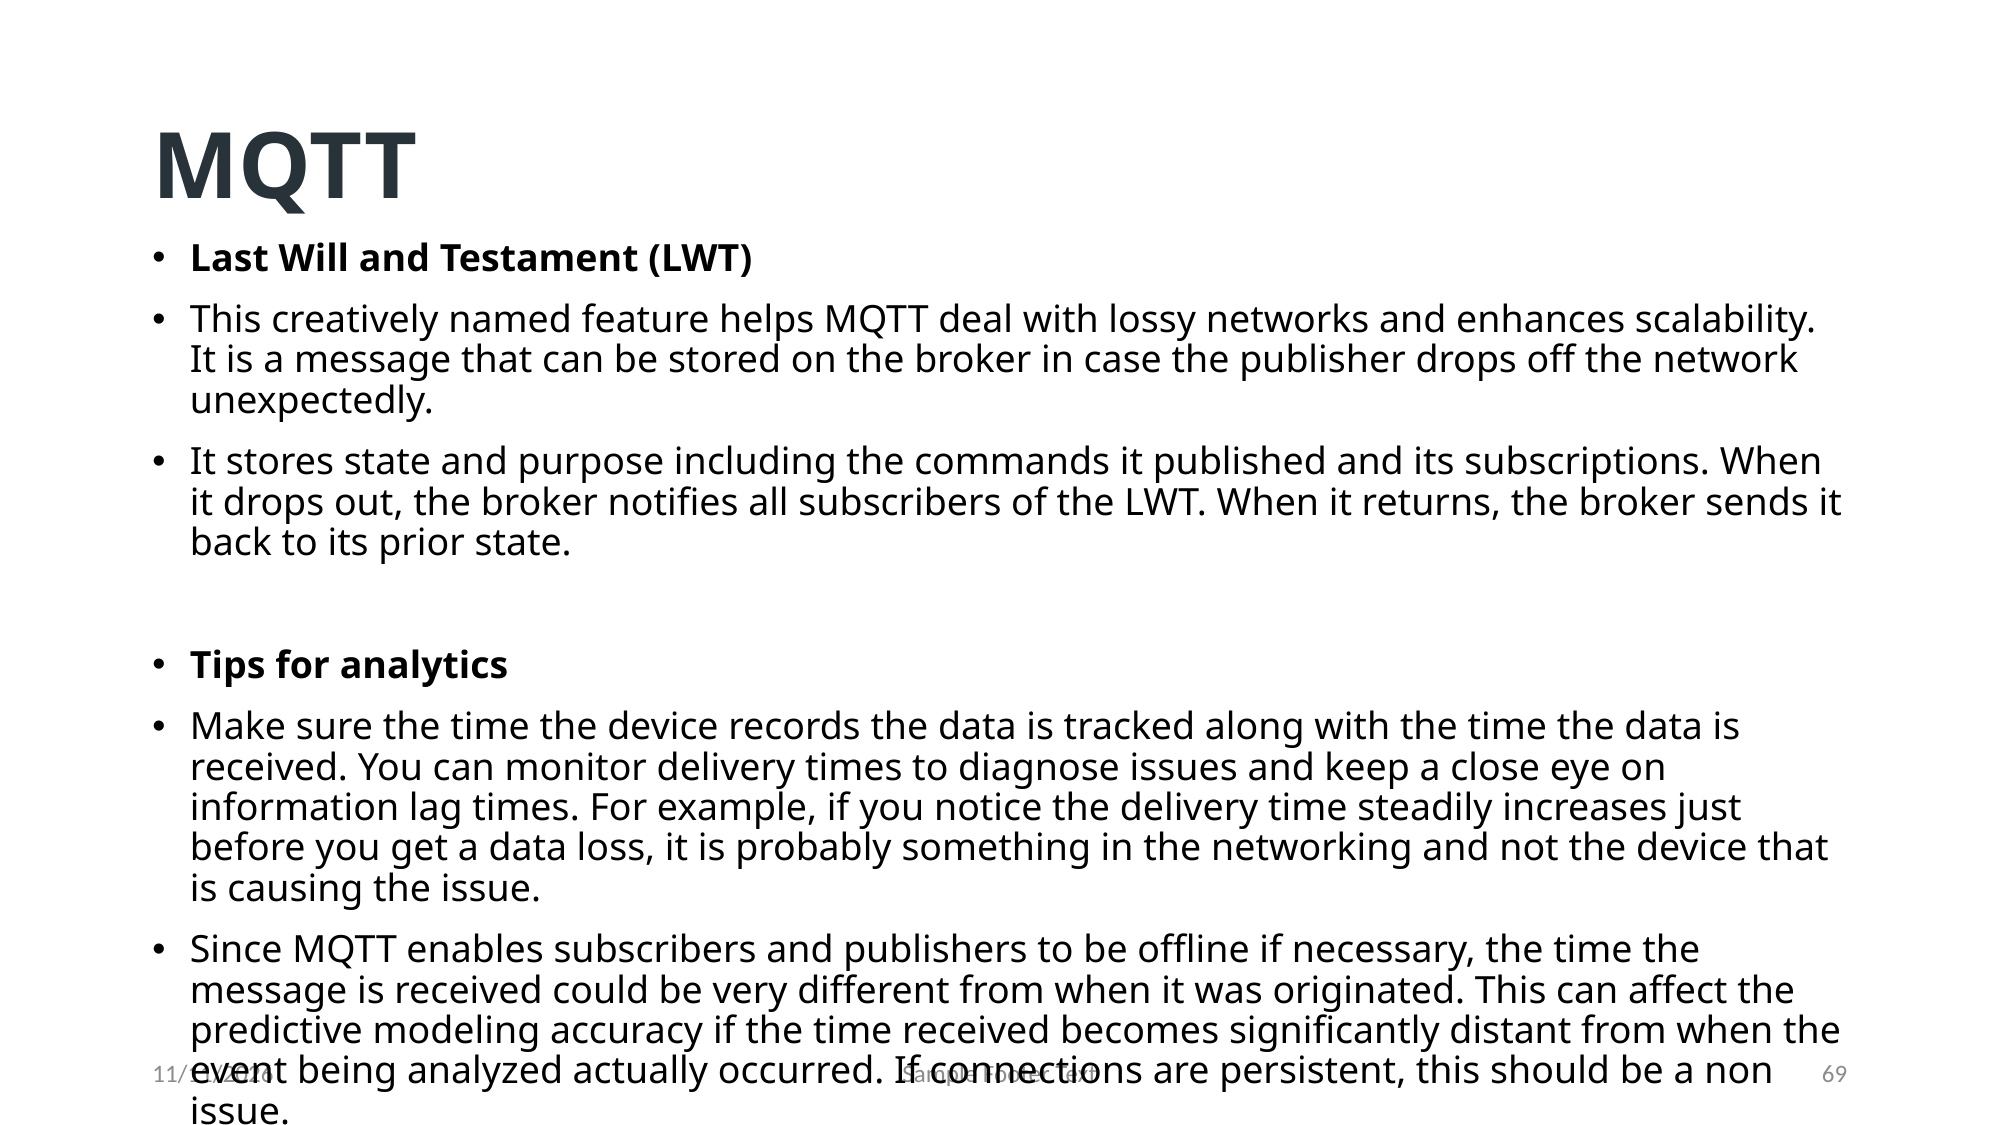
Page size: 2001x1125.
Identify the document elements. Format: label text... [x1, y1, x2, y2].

title MQTT [137, 59, 1863, 231]
footer Sample Footer Text [662, 1042, 1338, 1103]
list Last Will and Testament (LWT) This creatively named feature helps MQTT deal with lossy networks and enhances scalability. It is a message that can be stored on the broker in case the publisher drops off the network unexpectedly. It stores state and purpose including the commands it published and its subscriptions. When it drops out, the broker notifies all subscribers of the LWT. When it returns, the broker sends it back to its prior state. Tips for analytics Make sure the time the device records the data is tracked along with the time the data is received. You can monitor delivery times to diagnose issues and keep a close eye on information lag times. For example, if you notice the delivery time steadily increases just before you get a data loss, it is probably something in the networking and not the device that is causing the issue. Since MQTT enables subscribers and publishers to be offline if necessary, the time the message is received could be very different from when it was originated. This can affect the predictive modeling accuracy if the time received becomes significantly distant from when the event being analyzed actually occurred. If connections are persistent, this should be a non issue. [137, 231, 1863, 1043]
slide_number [137, 1042, 588, 1103]
slide_number 69 [1412, 1042, 1863, 1103]
